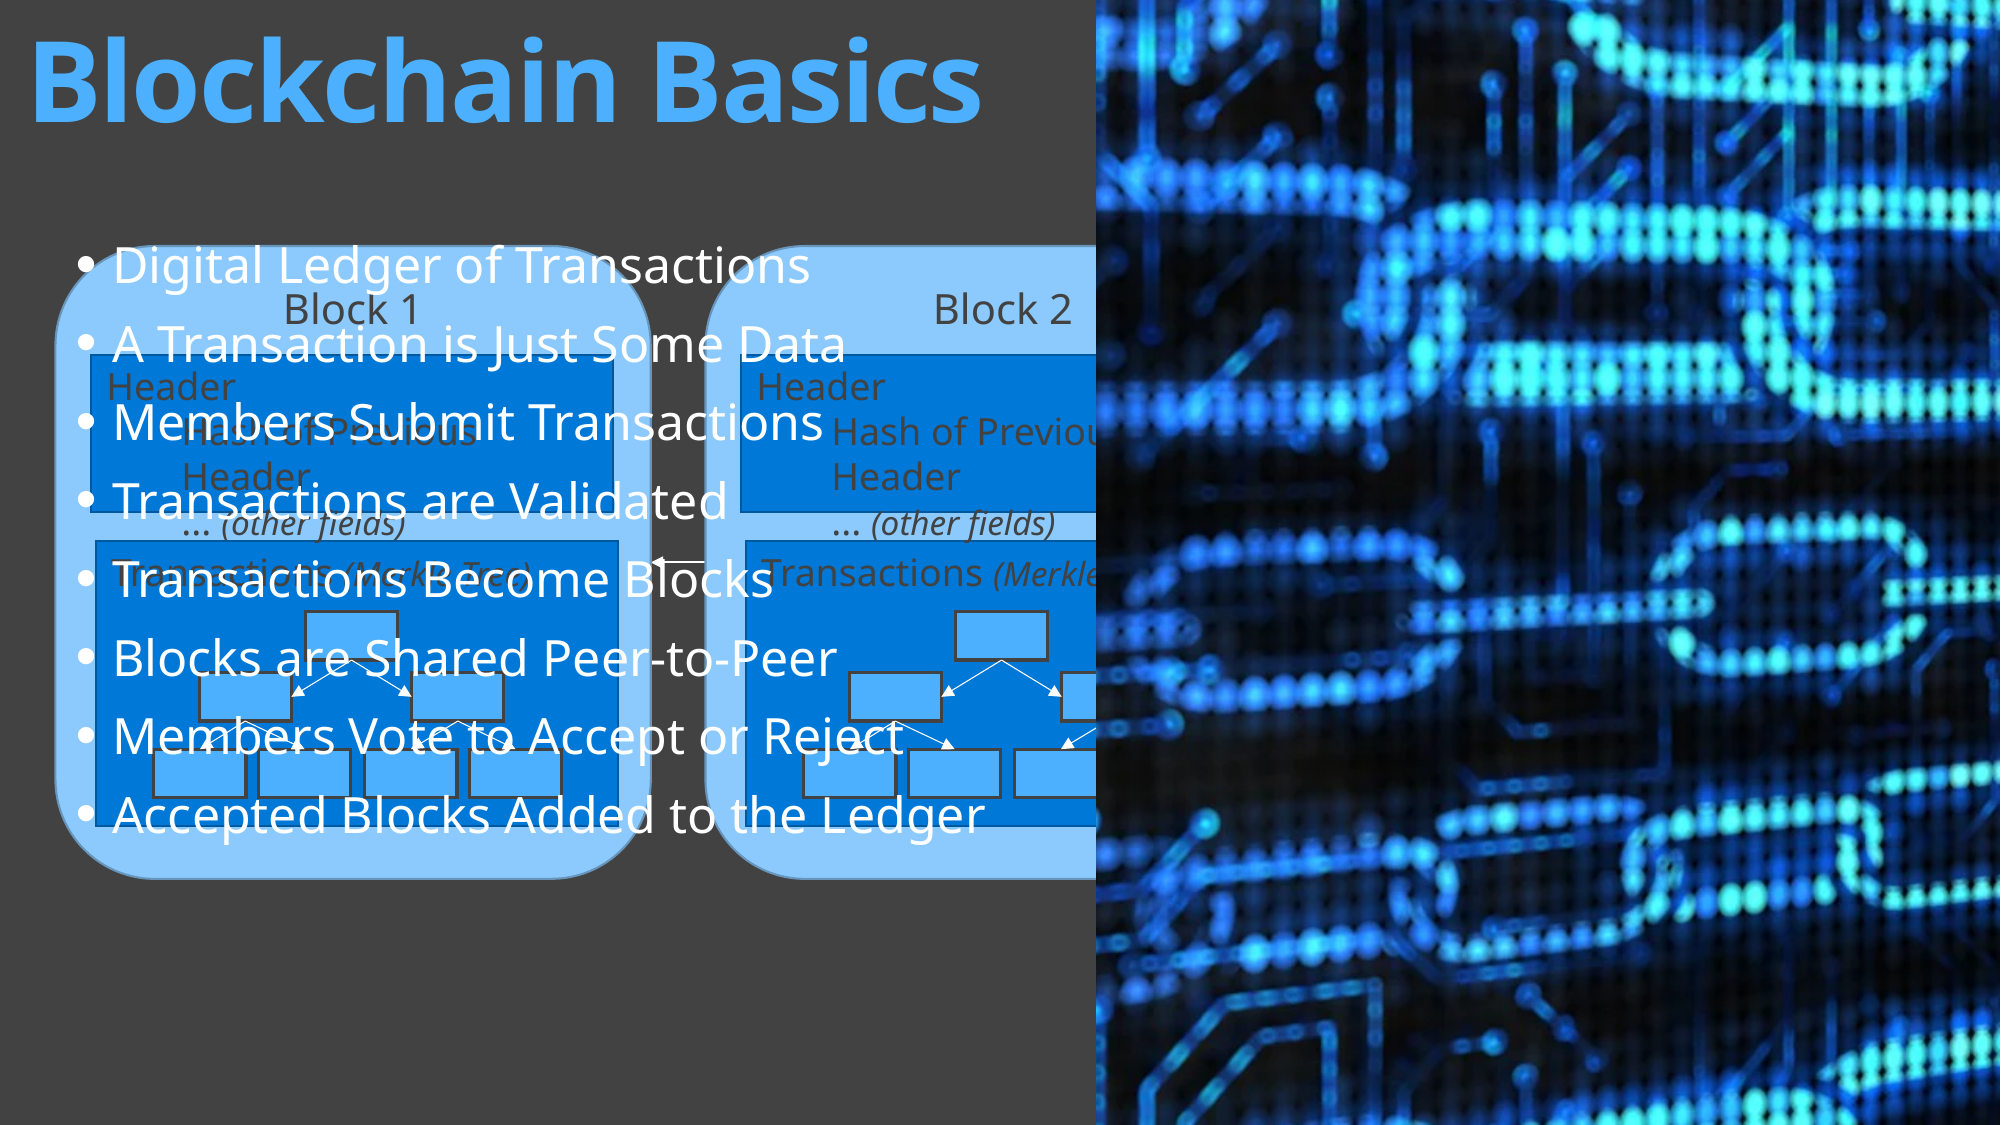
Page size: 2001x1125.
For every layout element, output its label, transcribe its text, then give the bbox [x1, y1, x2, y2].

picture [1096, 0, 2000, 1125]
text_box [55, 245, 1096, 879]
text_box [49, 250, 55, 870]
text_box Blockchain Basics [11, 18, 1096, 250]
